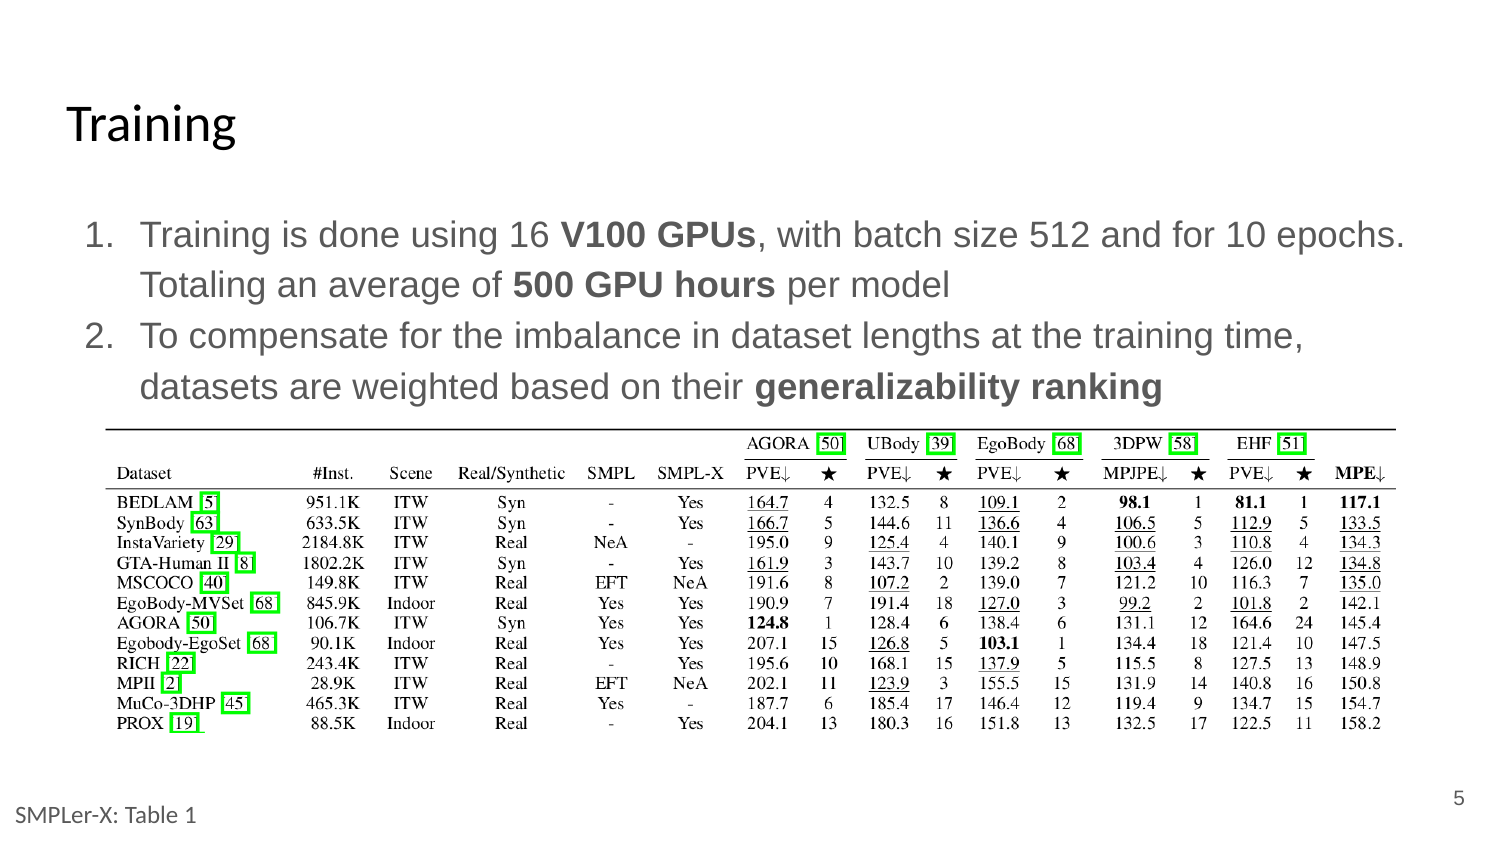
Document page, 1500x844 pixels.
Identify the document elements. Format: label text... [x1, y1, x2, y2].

slide_number ‹#› [1389, 764, 1480, 830]
list Training is done using 16 V100 GPUs, with batch size 512 and for 10 epochs. Totaling an average of 500 GPU hours per model To compensate for the imbalance in dataset lengths at the training time, datasets are weighted based on their generalizability ranking [51, 189, 1449, 422]
picture [93, 421, 1407, 733]
text_box SMPLer-X: Table 1 [0, 783, 1398, 844]
title Training [51, 72, 1449, 167]
